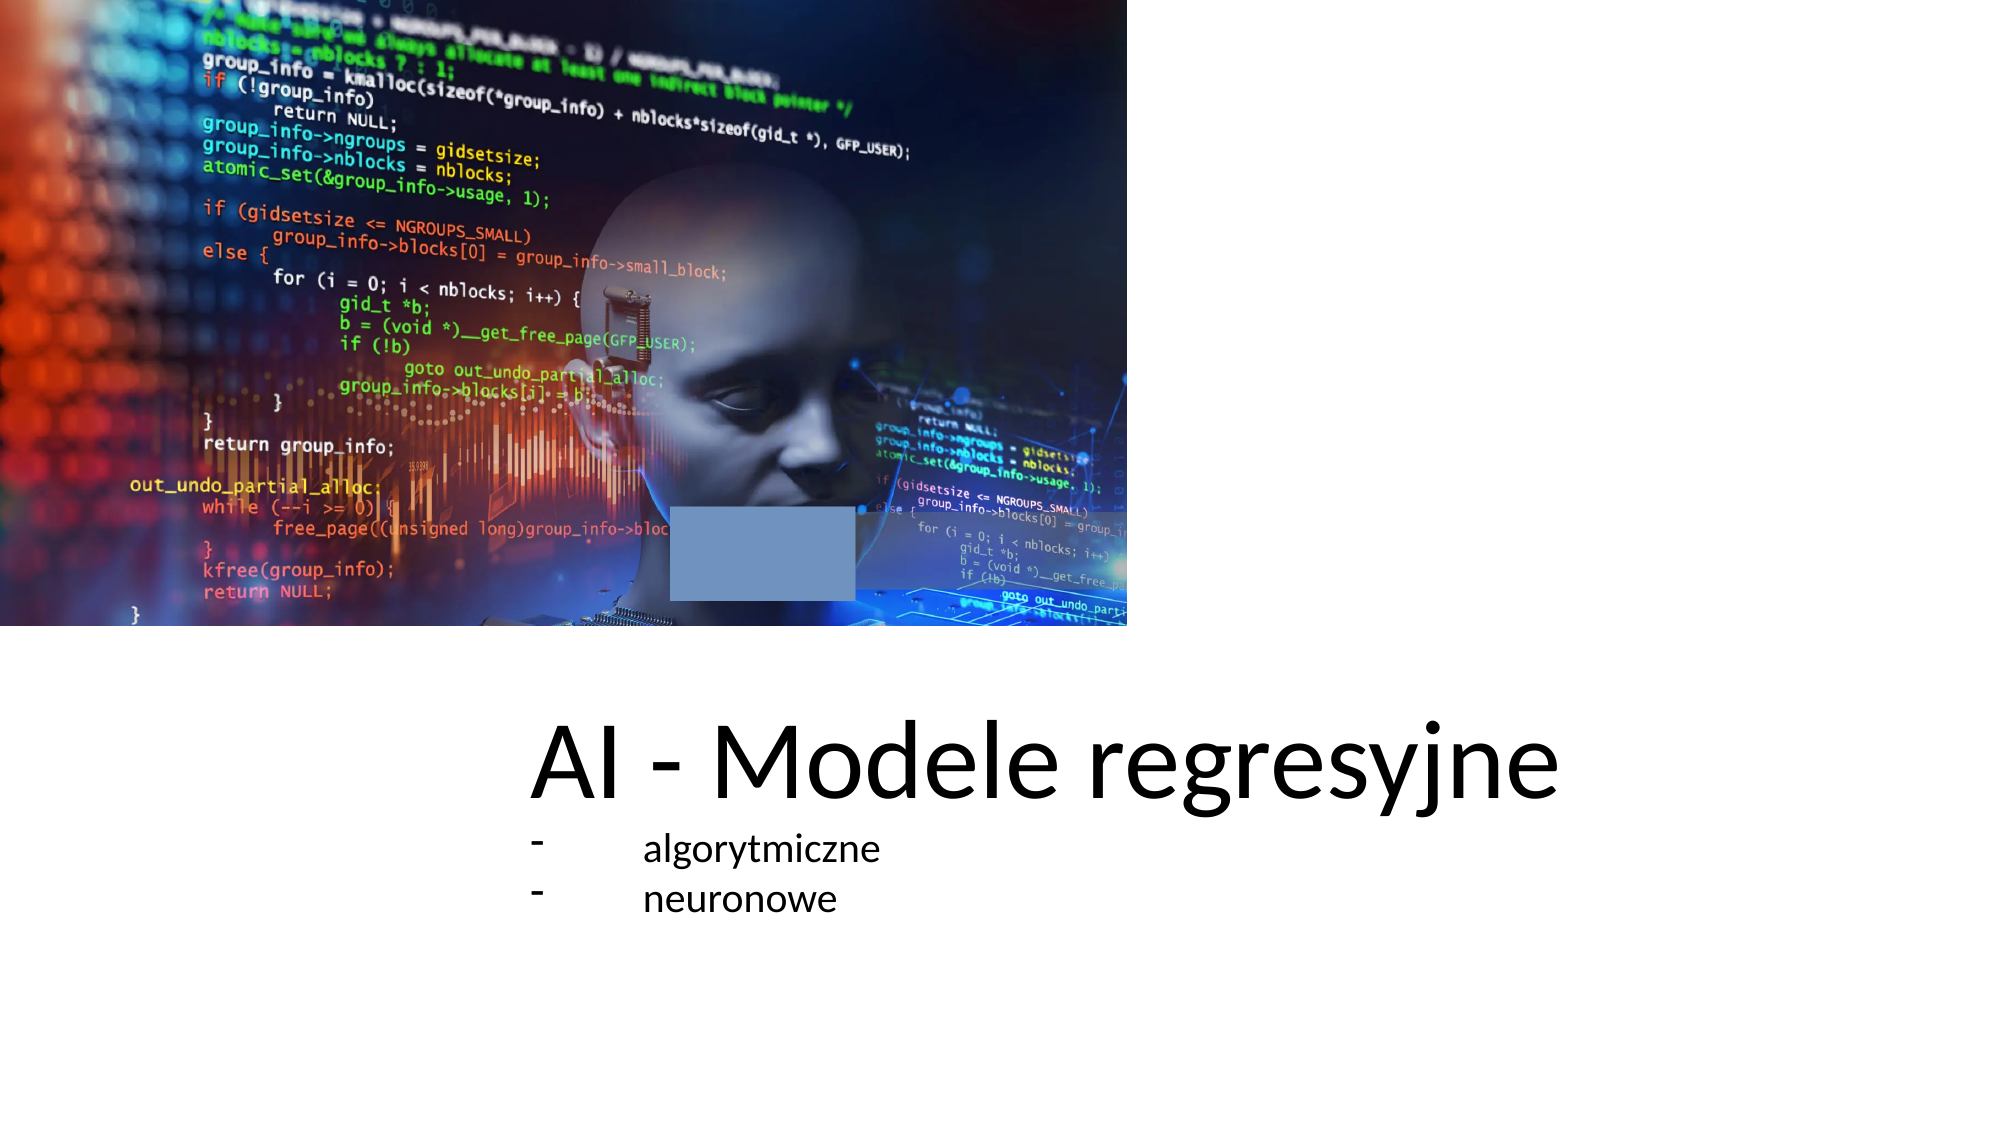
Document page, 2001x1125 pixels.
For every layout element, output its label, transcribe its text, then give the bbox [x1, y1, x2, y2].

picture [0, 0, 1127, 626]
text_box AI - Modele regresyjne algorytmiczne neuronowe [515, 678, 1670, 929]
